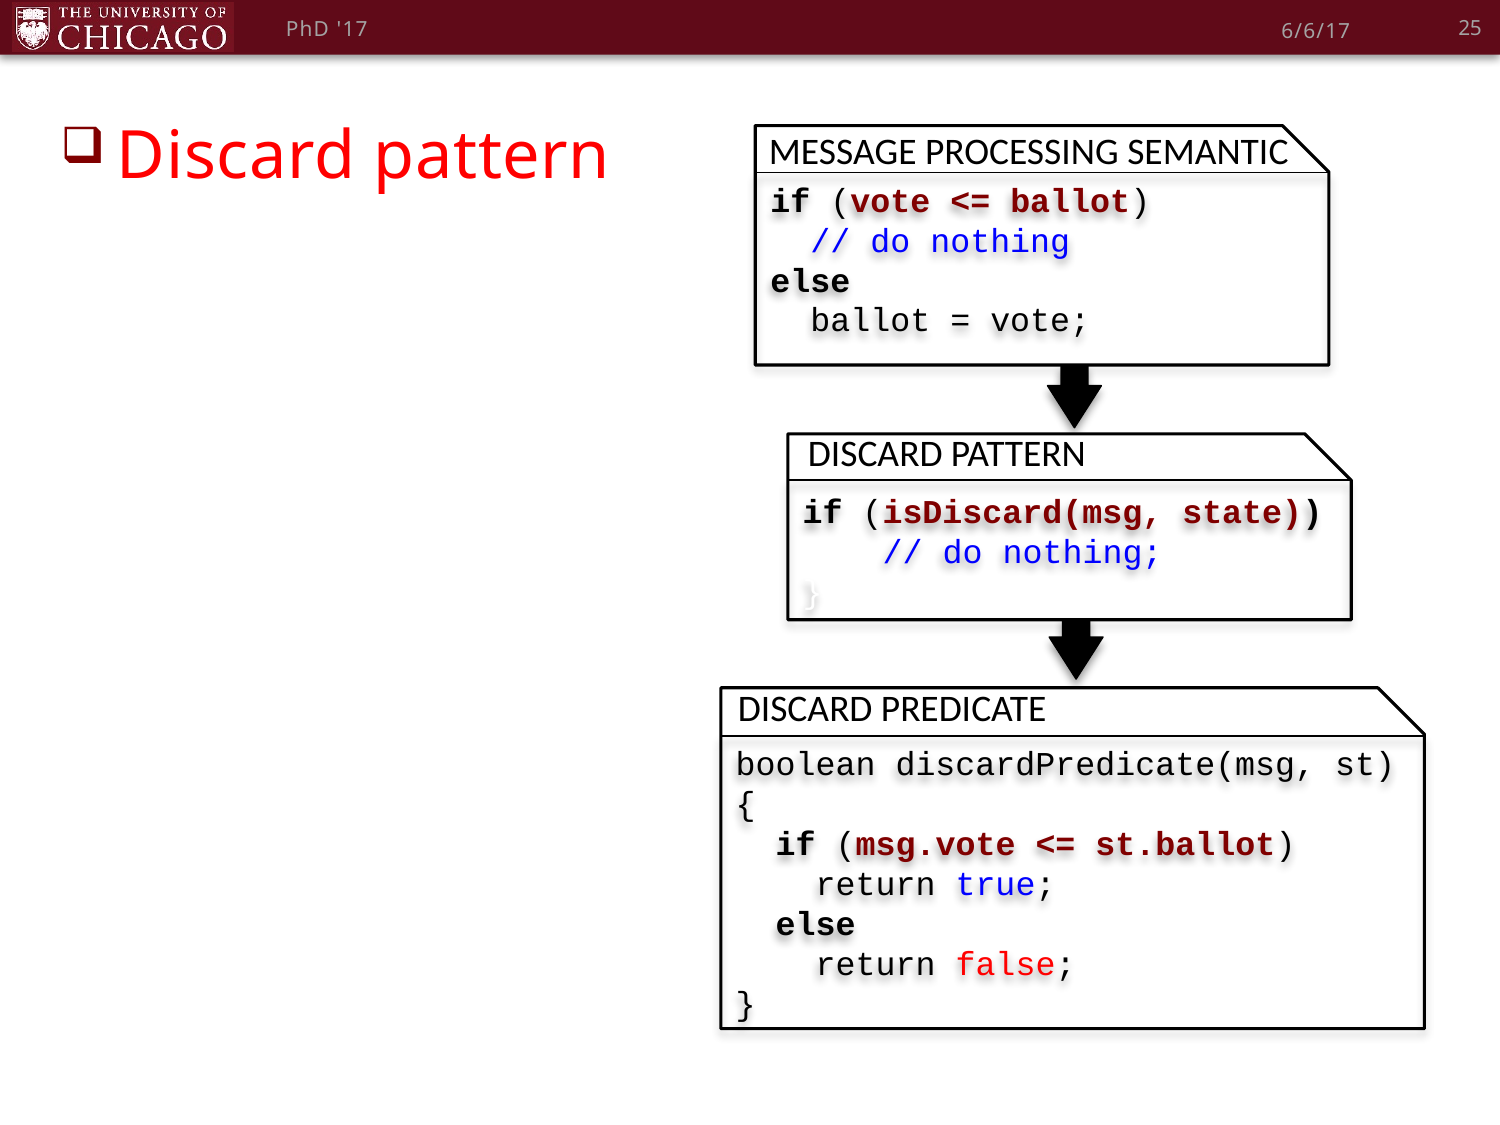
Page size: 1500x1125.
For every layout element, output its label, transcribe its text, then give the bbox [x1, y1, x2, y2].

list Discard pattern [45, 104, 1460, 1102]
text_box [744, 119, 1330, 366]
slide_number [1096, 7, 1365, 52]
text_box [715, 676, 1425, 1029]
footer PhD '17 [270, 7, 806, 52]
picture [12, 2, 234, 52]
text_box [1046, 378, 1102, 421]
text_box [787, 421, 1352, 620]
slide_number 25 [1365, 0, 1497, 59]
text_box [1048, 634, 1104, 676]
